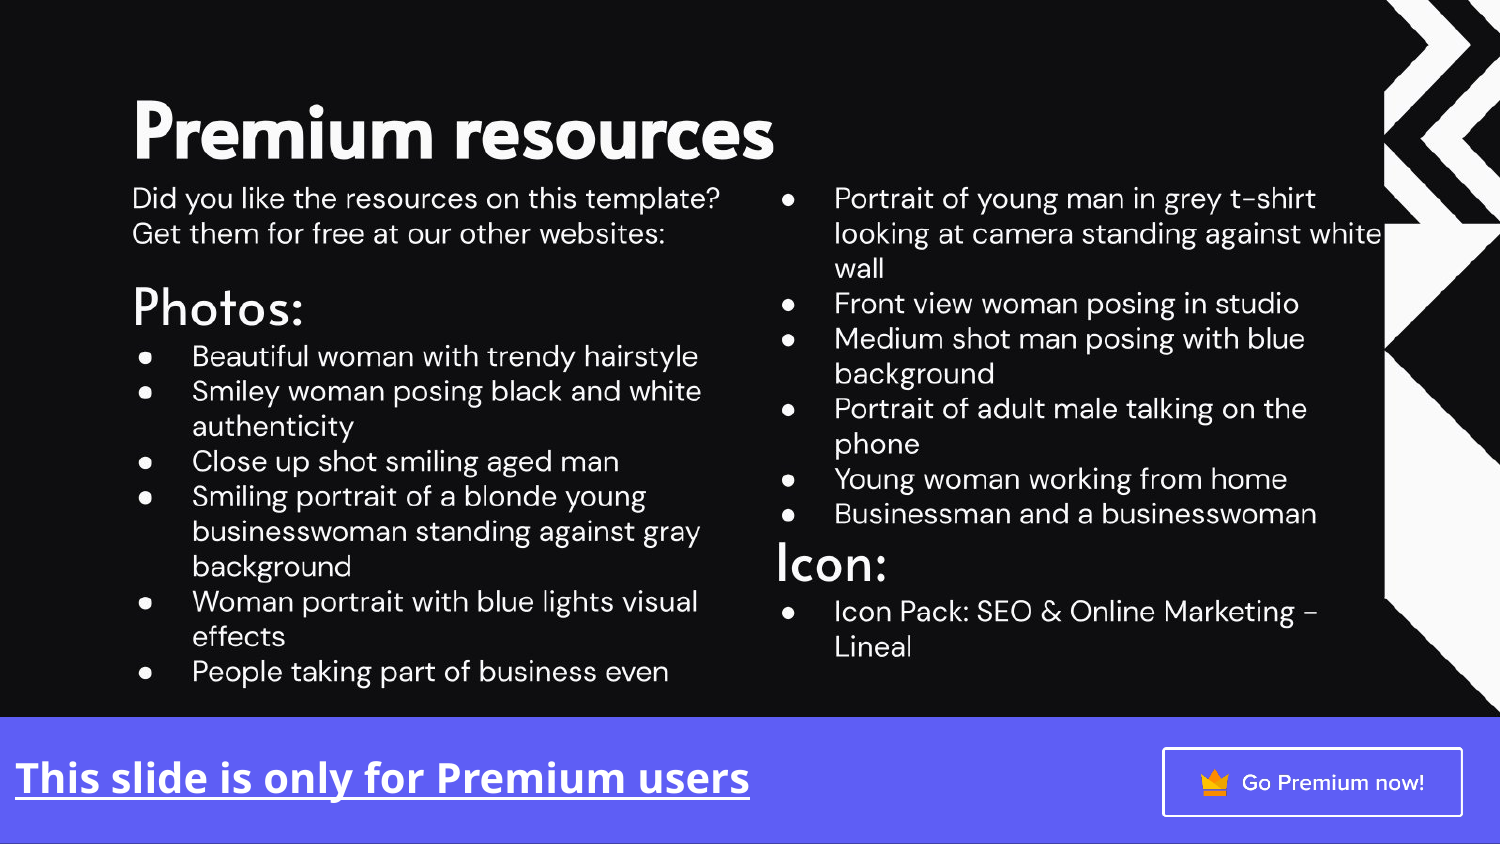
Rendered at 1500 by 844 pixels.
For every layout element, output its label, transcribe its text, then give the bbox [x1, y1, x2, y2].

picture [0, 0, 1500, 717]
picture [1162, 747, 1463, 817]
text_box This slide is only for Premium users [0, 717, 1500, 844]
